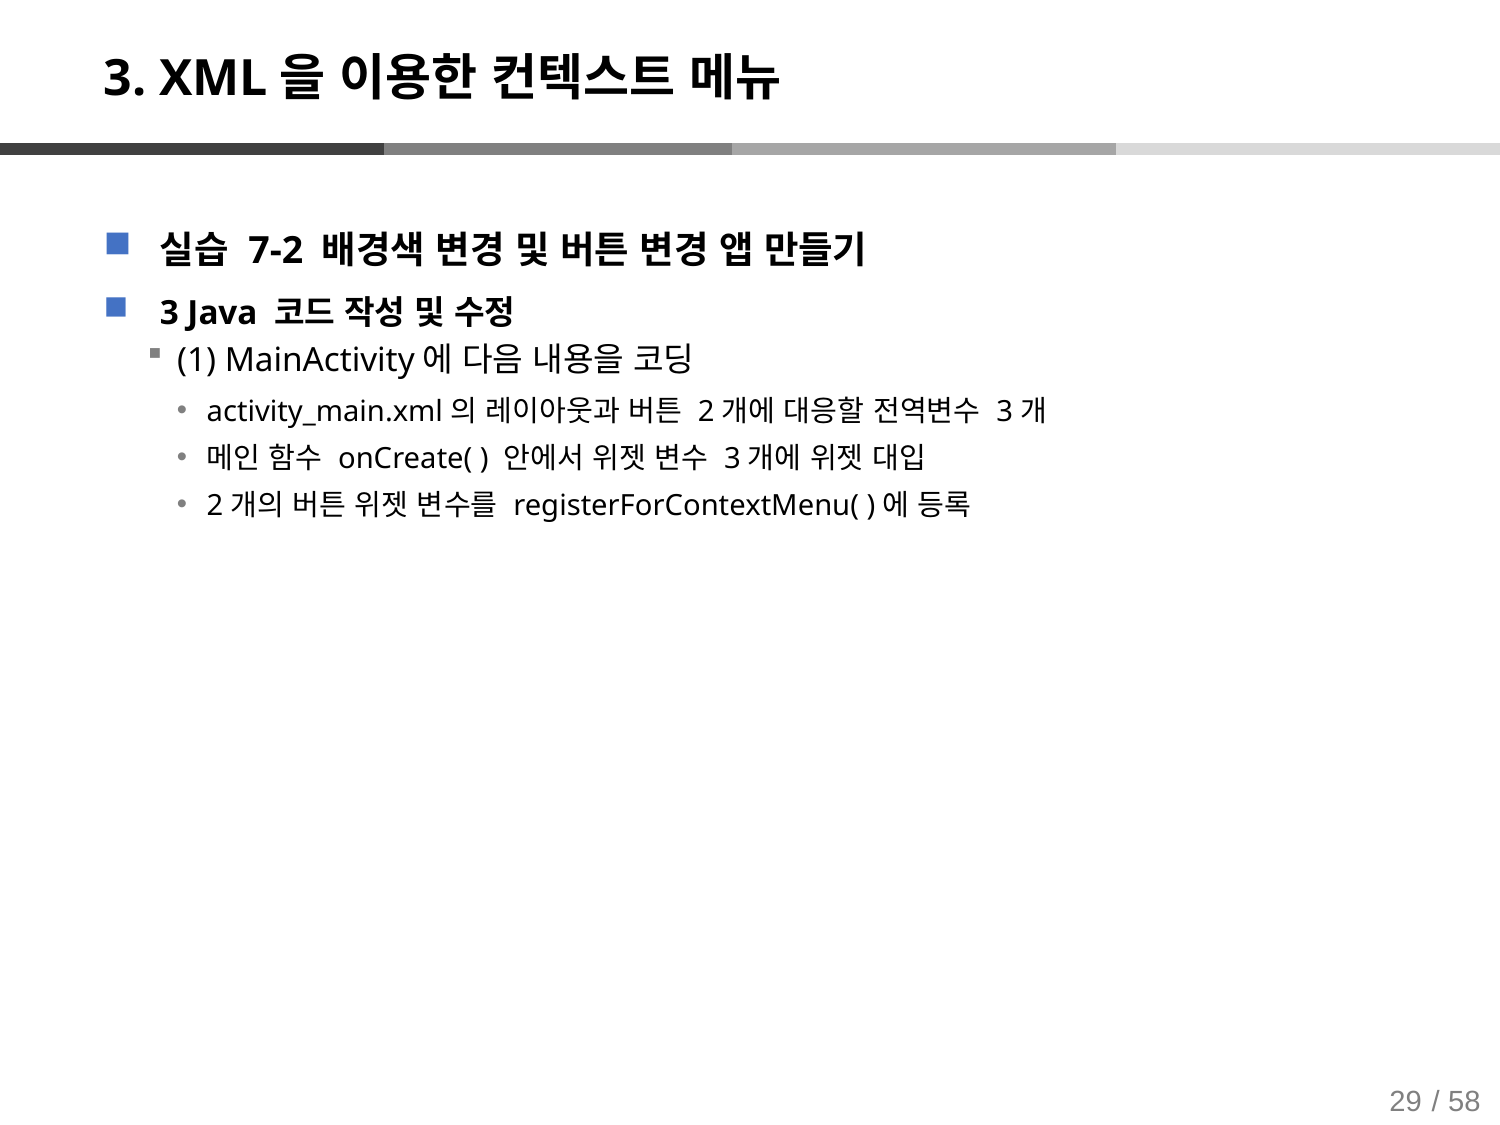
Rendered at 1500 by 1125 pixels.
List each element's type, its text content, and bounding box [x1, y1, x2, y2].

title 3. XML을 이용한 컨텍스트 메뉴 [88, 30, 1211, 121]
list 실습 7-2 배경색 변경 및 버튼 변경 앱 만들기 3 Java 코드 작성 및 수정 (1) MainActivity에 다음 내용을 코딩 activity_main.xml의 레이아웃과 버튼 2개에 대응할 전역변수 3개 메인 함수 onCreate( ) 안에서 위젯 변수 3개에 위젯 대입 2개의 버튼 위젯 변수를 registerForContextMenu( )에 등록 [88, 196, 1436, 1083]
